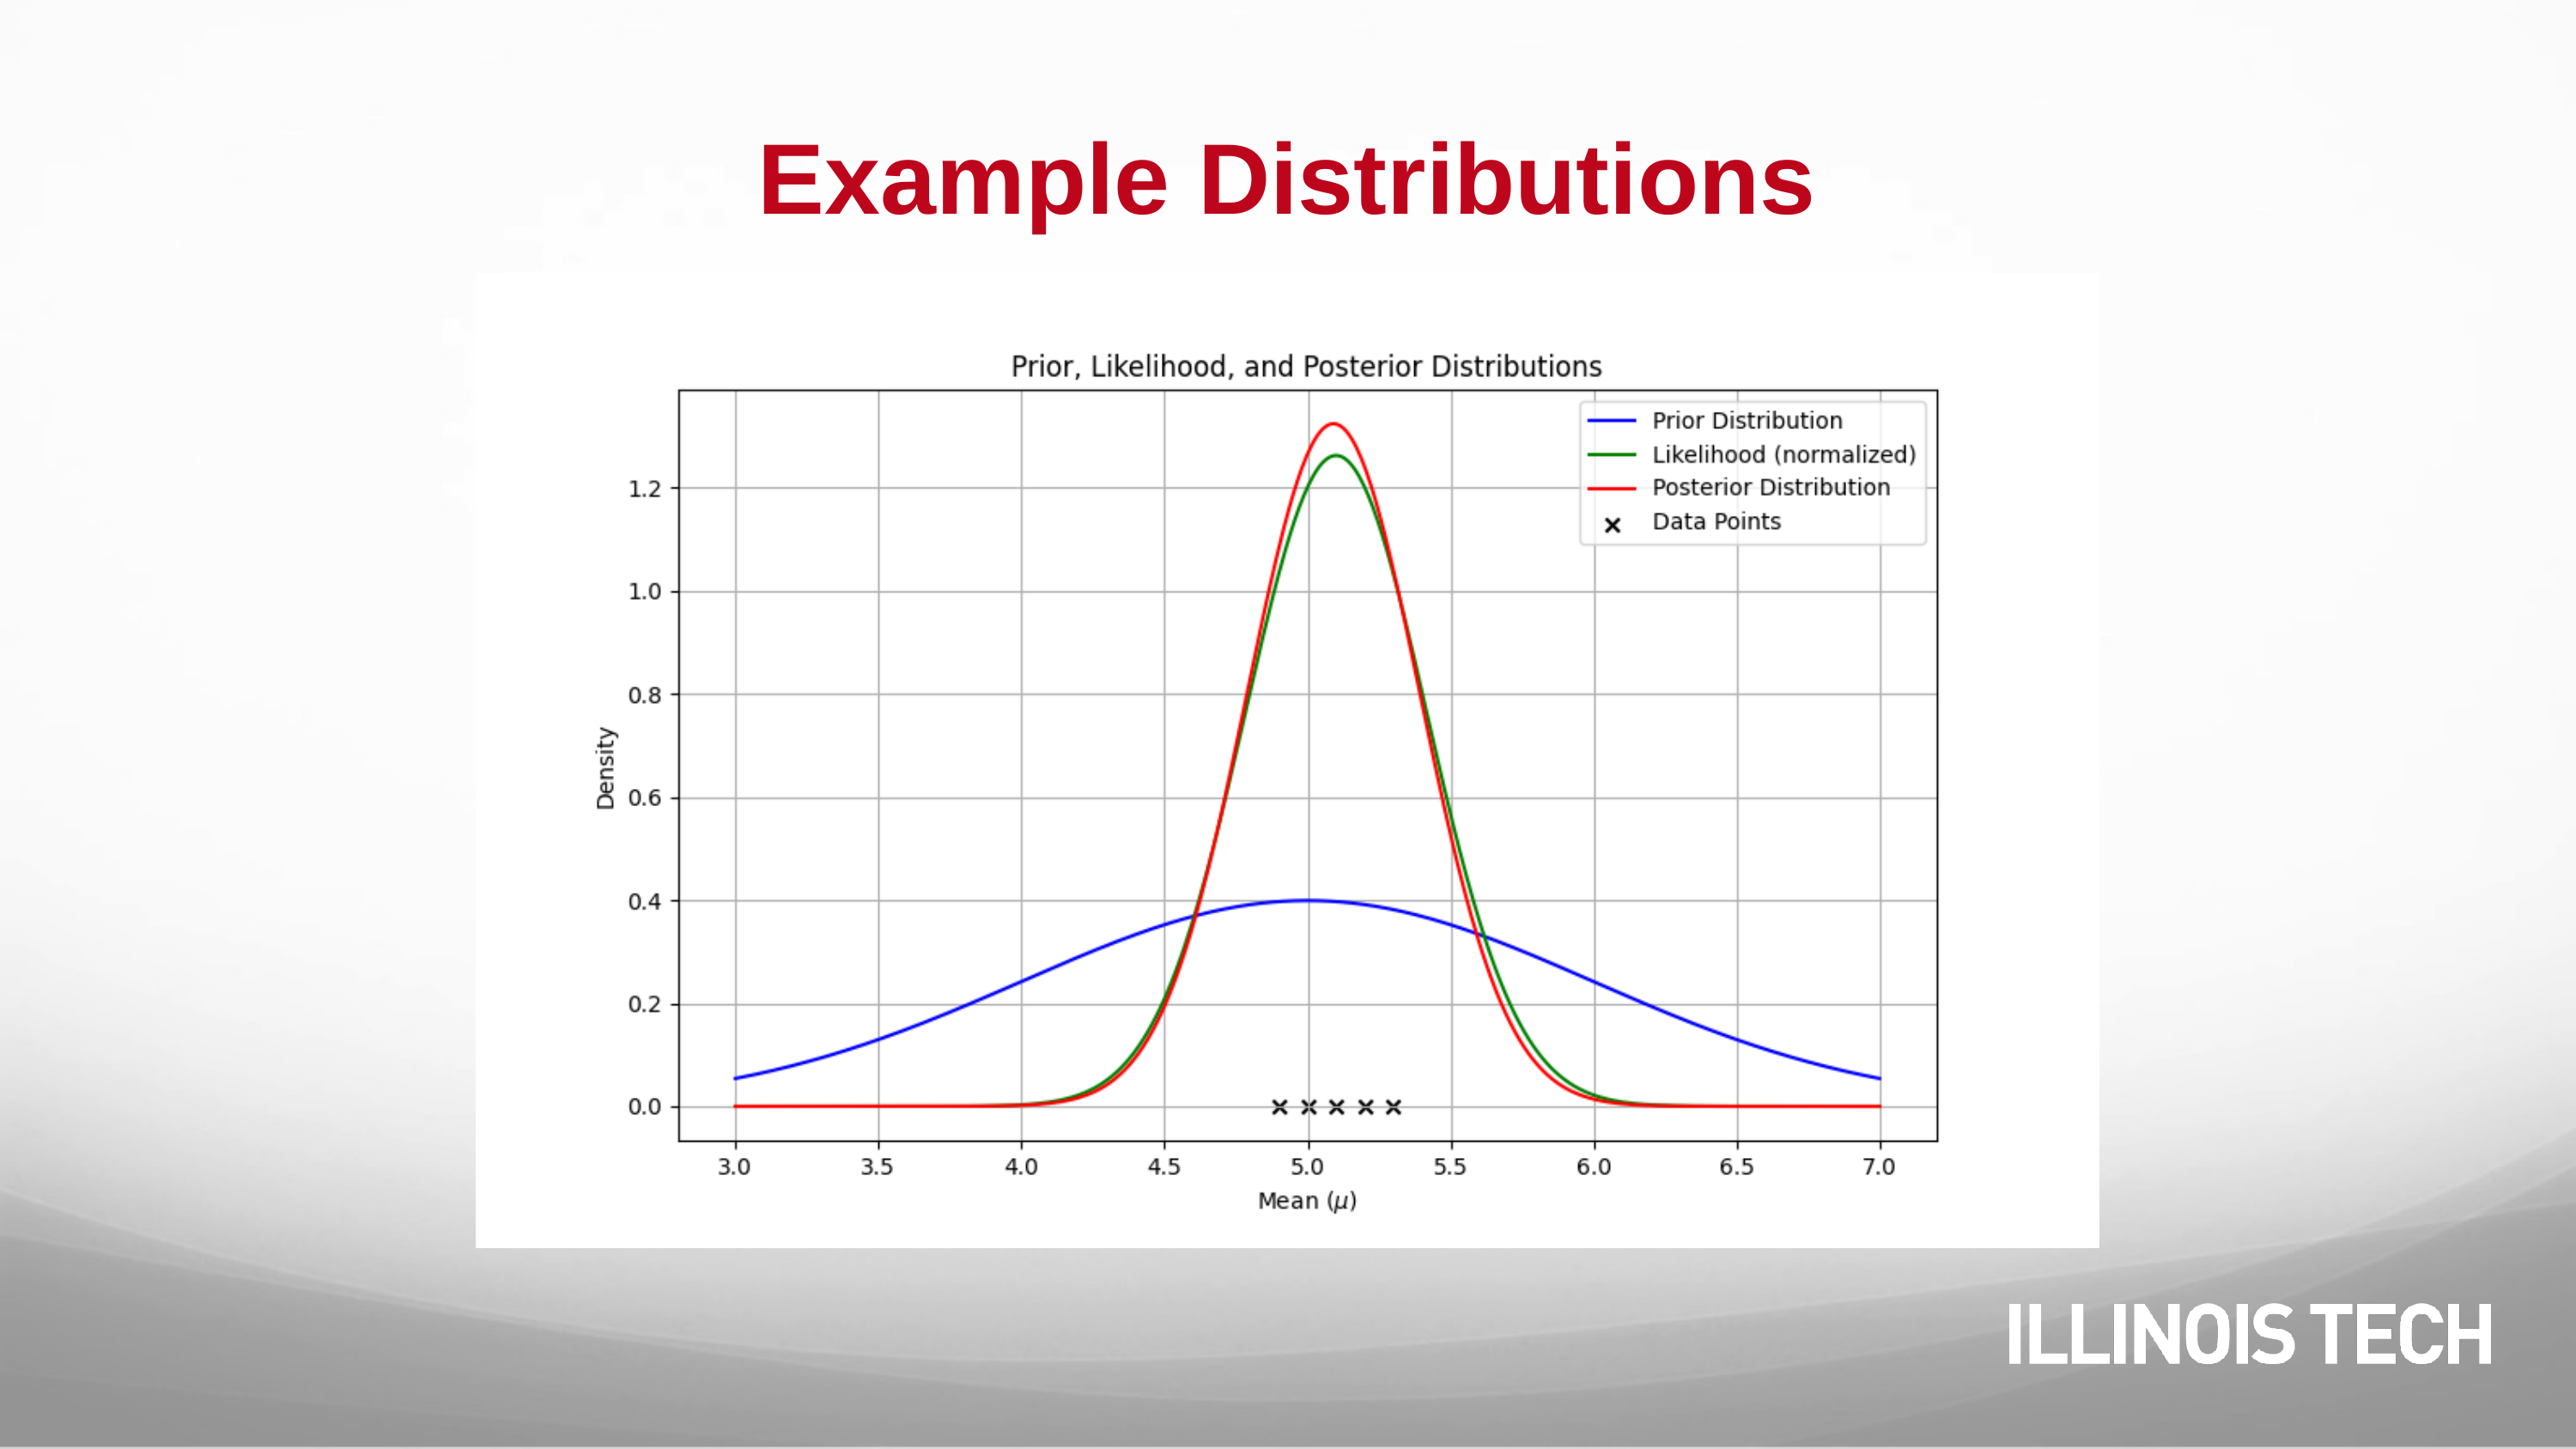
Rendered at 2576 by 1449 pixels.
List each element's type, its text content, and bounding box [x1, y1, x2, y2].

title Example Distributions [155, 22, 2421, 241]
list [475, 273, 2100, 1248]
picture [0, 0, 2576, 1449]
